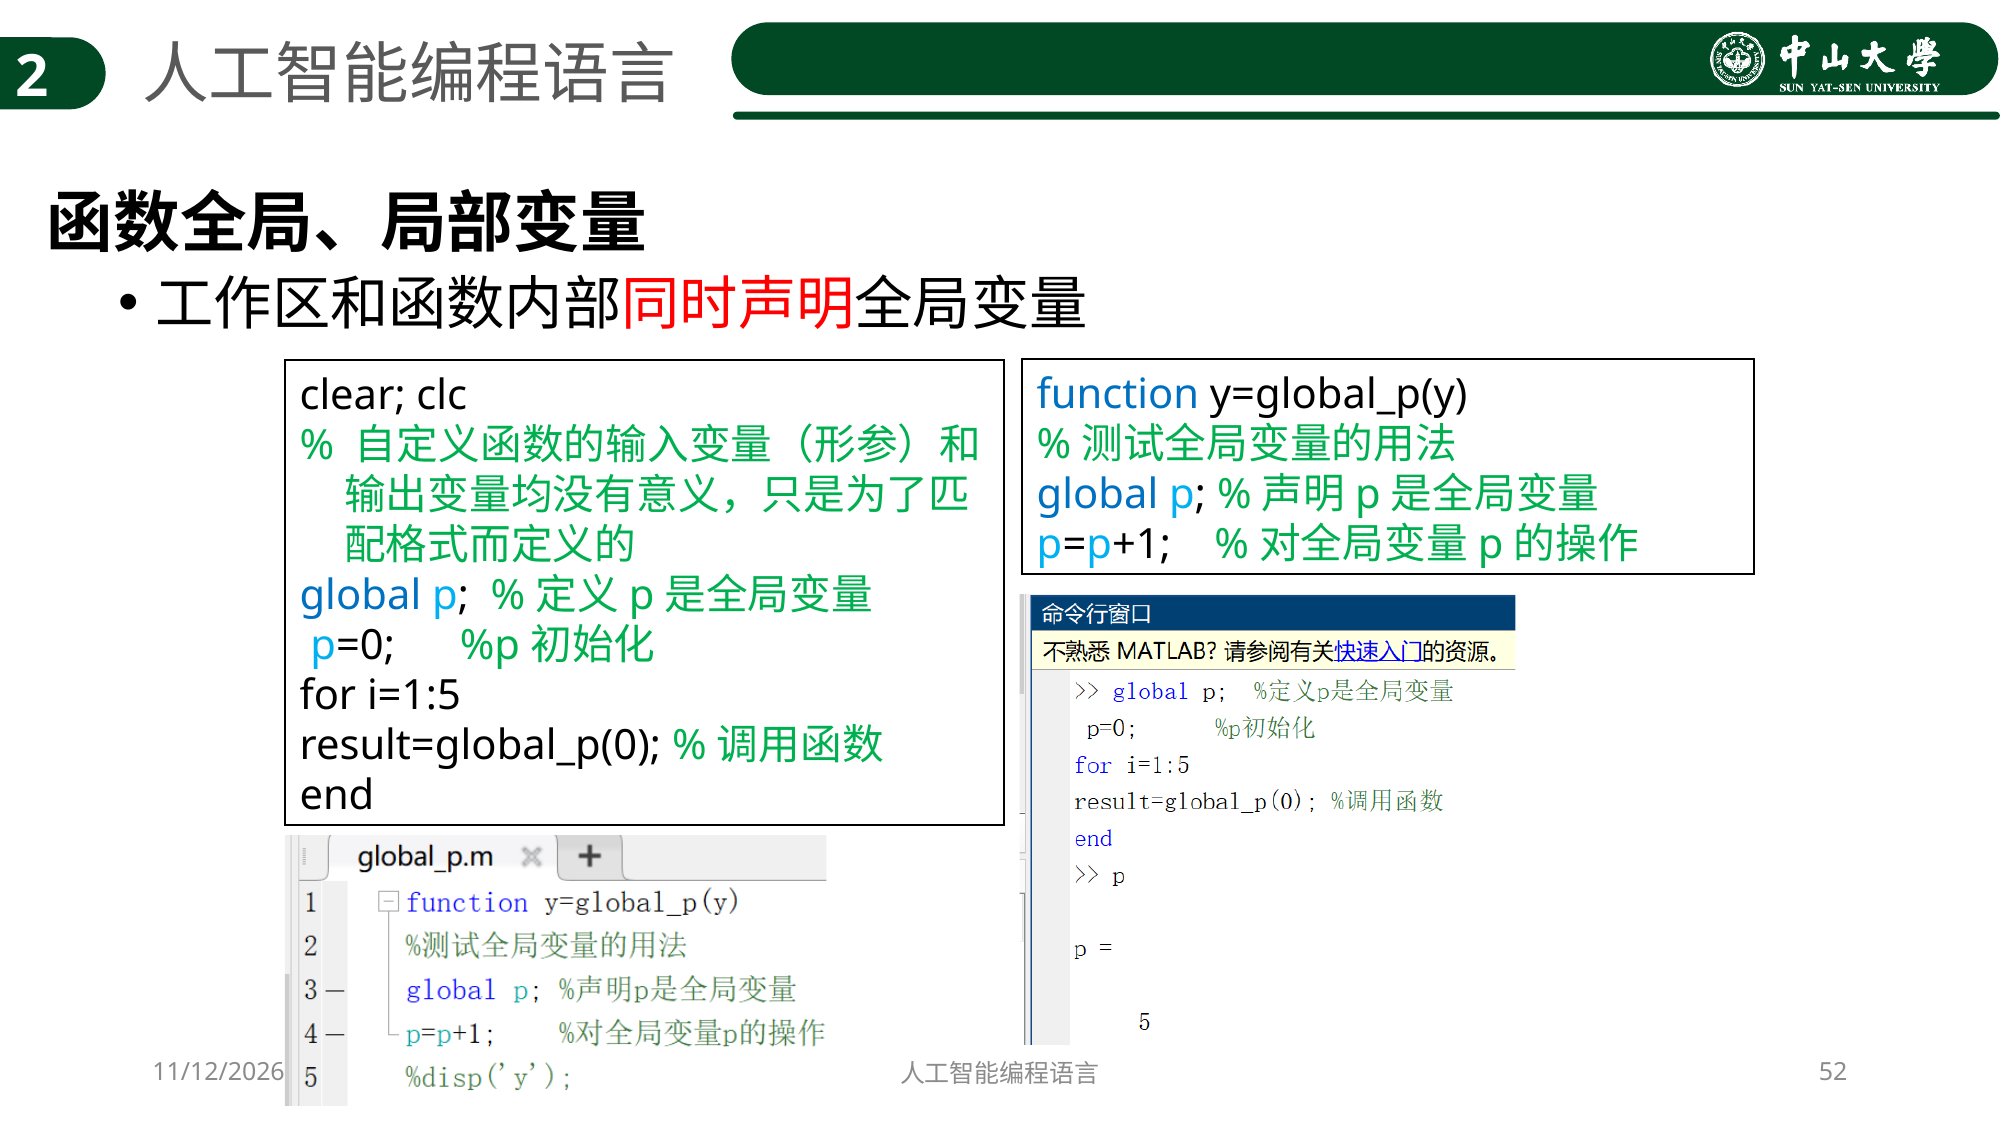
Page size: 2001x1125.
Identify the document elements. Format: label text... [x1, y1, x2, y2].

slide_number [137, 1042, 284, 1103]
text_box 2 [0, 36, 107, 111]
text_box 人工智能编程语言 [127, 23, 692, 119]
picture [1695, 18, 1969, 115]
text_box function y=global_p(y) %测试全局变量的用法 global p; %声明p是全局变量 p=p+1; %对全局变量p的操作 [1021, 359, 1755, 575]
slide_number 52 [1412, 1042, 1863, 1103]
picture [284, 835, 827, 1106]
footer 人工智能编程语言 [827, 1042, 1338, 1103]
list 工作区和函数内部同时声明全局变量 [103, 266, 1397, 352]
text_box 函数全局、局部变量 [31, 132, 1940, 268]
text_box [731, 22, 2000, 120]
picture [1019, 594, 1516, 1045]
text_box clear; clc % 自定义函数的输入变量（形参）和 输出变量均没有意义，只是为了匹配格式而定义的 global p; %定义p是全局变量 p=0; %p初始化 for i=1:5 result=global_p(0); %调用函数 end [284, 360, 1005, 826]
